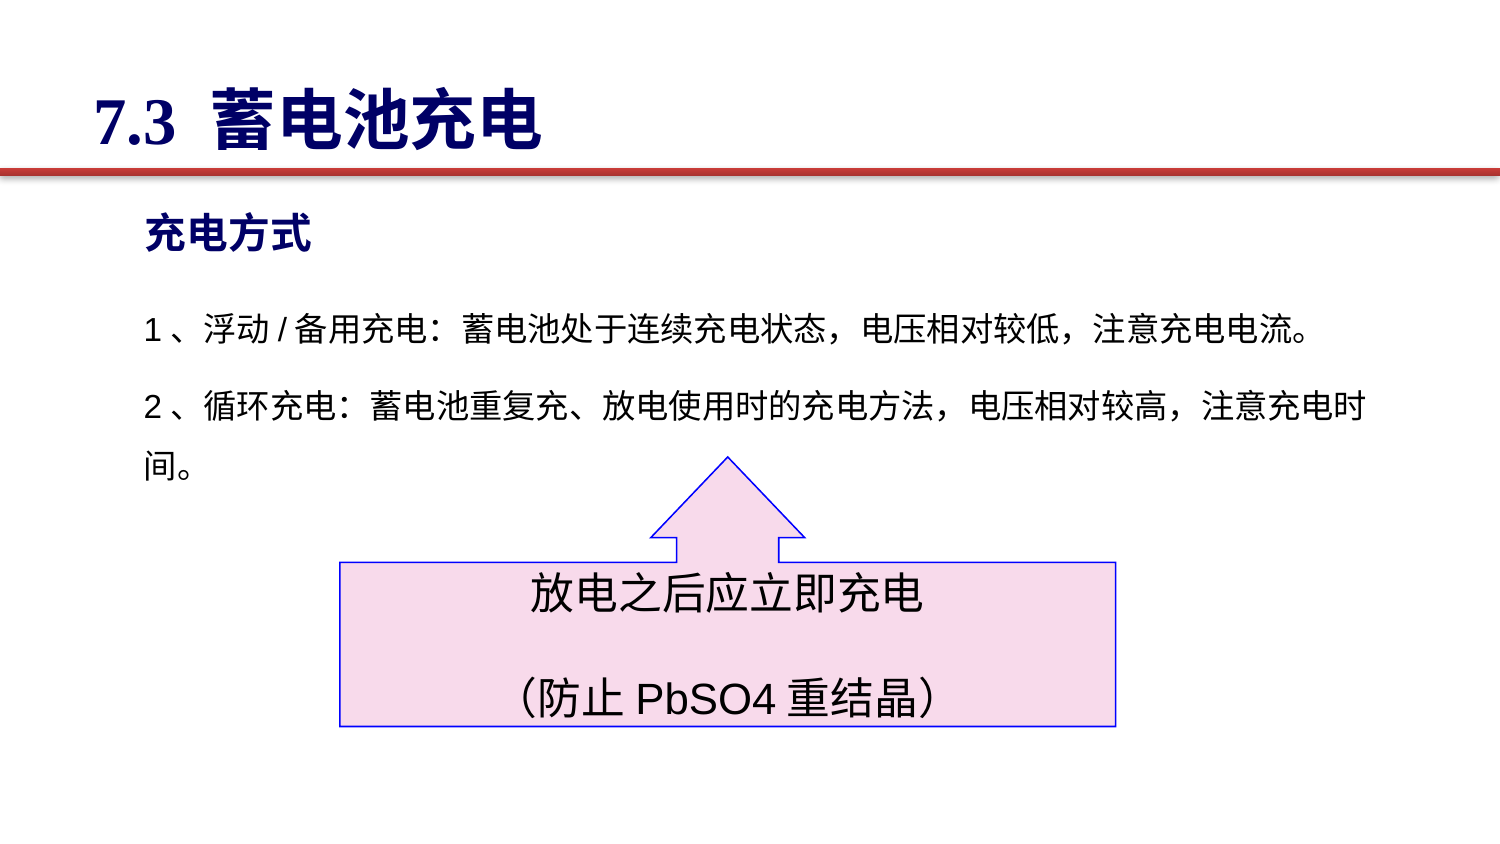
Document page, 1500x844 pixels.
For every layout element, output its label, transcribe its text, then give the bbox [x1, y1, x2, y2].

text_box 充电方式 [130, 199, 327, 265]
text_box [0, 168, 1500, 176]
text_box 放电之后应立即充电 （防止PbSO4重结晶） [339, 456, 1116, 727]
text_box 1、浮动/备用充电：蓄电池处于连续充电状态，电压相对较低，注意充电电流。 2、循环充电：蓄电池重复充、放电使用时的充电方法，电压相对较高，注意充电时间。 [128, 281, 1430, 569]
text_box 7.3 蓄电池充电 [0, 70, 559, 166]
